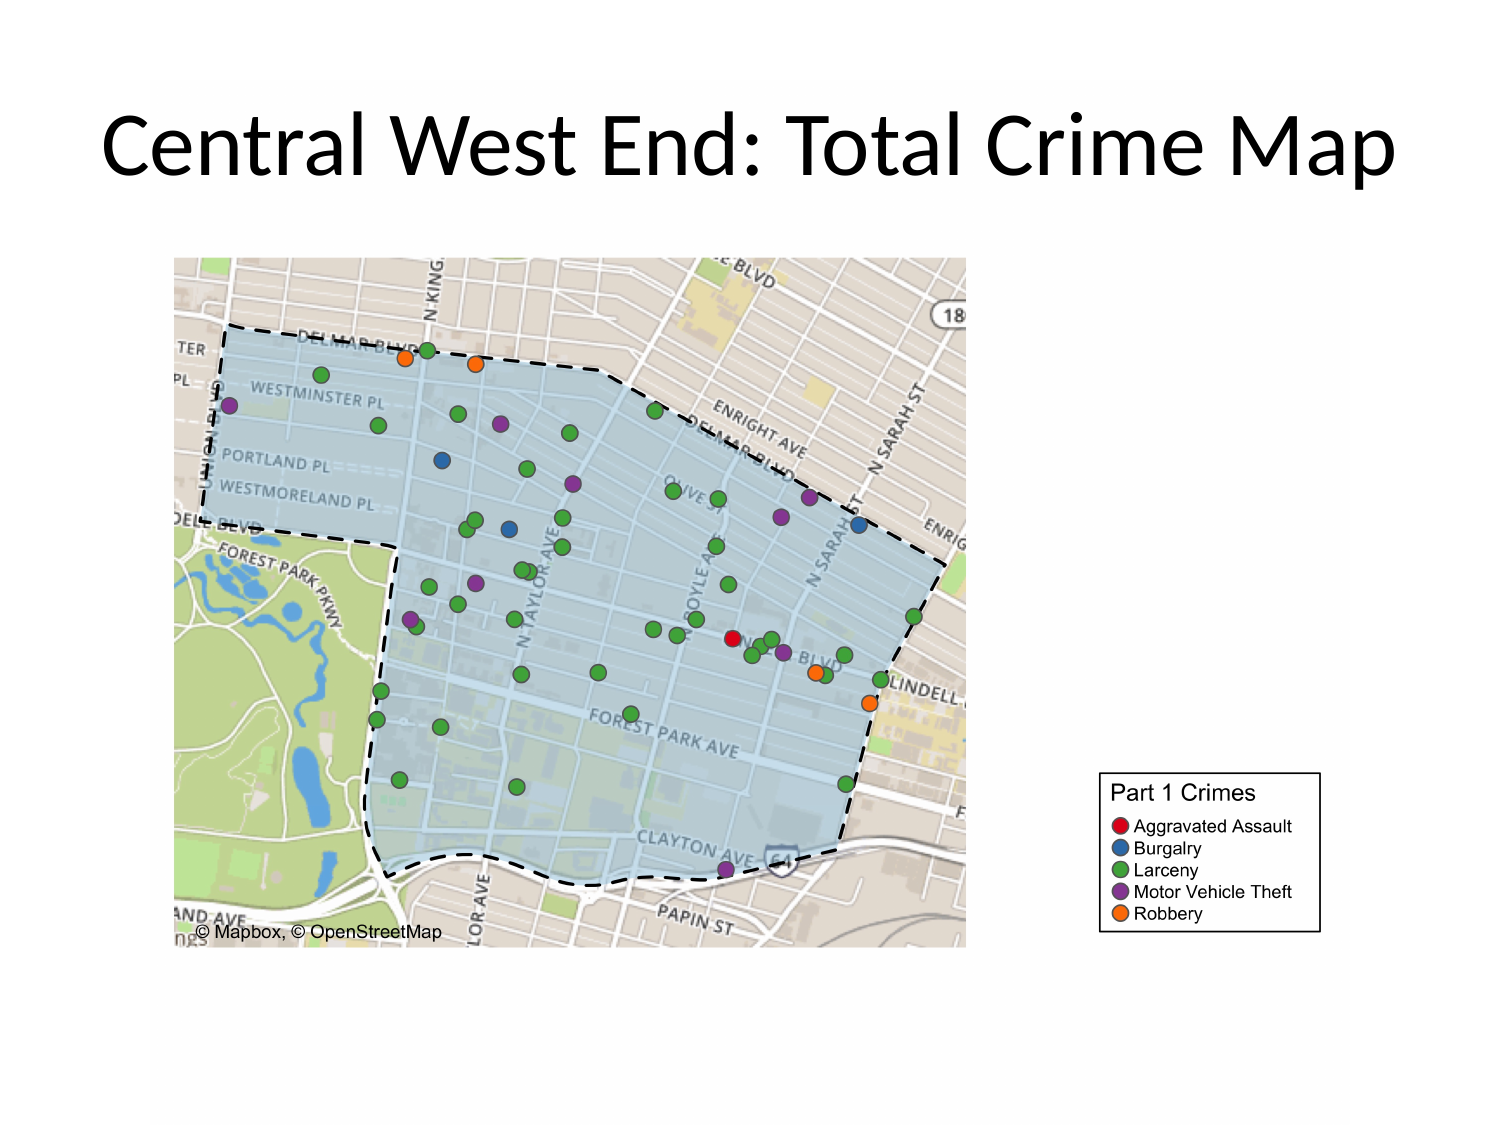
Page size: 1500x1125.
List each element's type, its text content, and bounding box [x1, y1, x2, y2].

title Central West End: Total Crime Map [75, 45, 1425, 233]
picture [149, 80, 1350, 1125]
